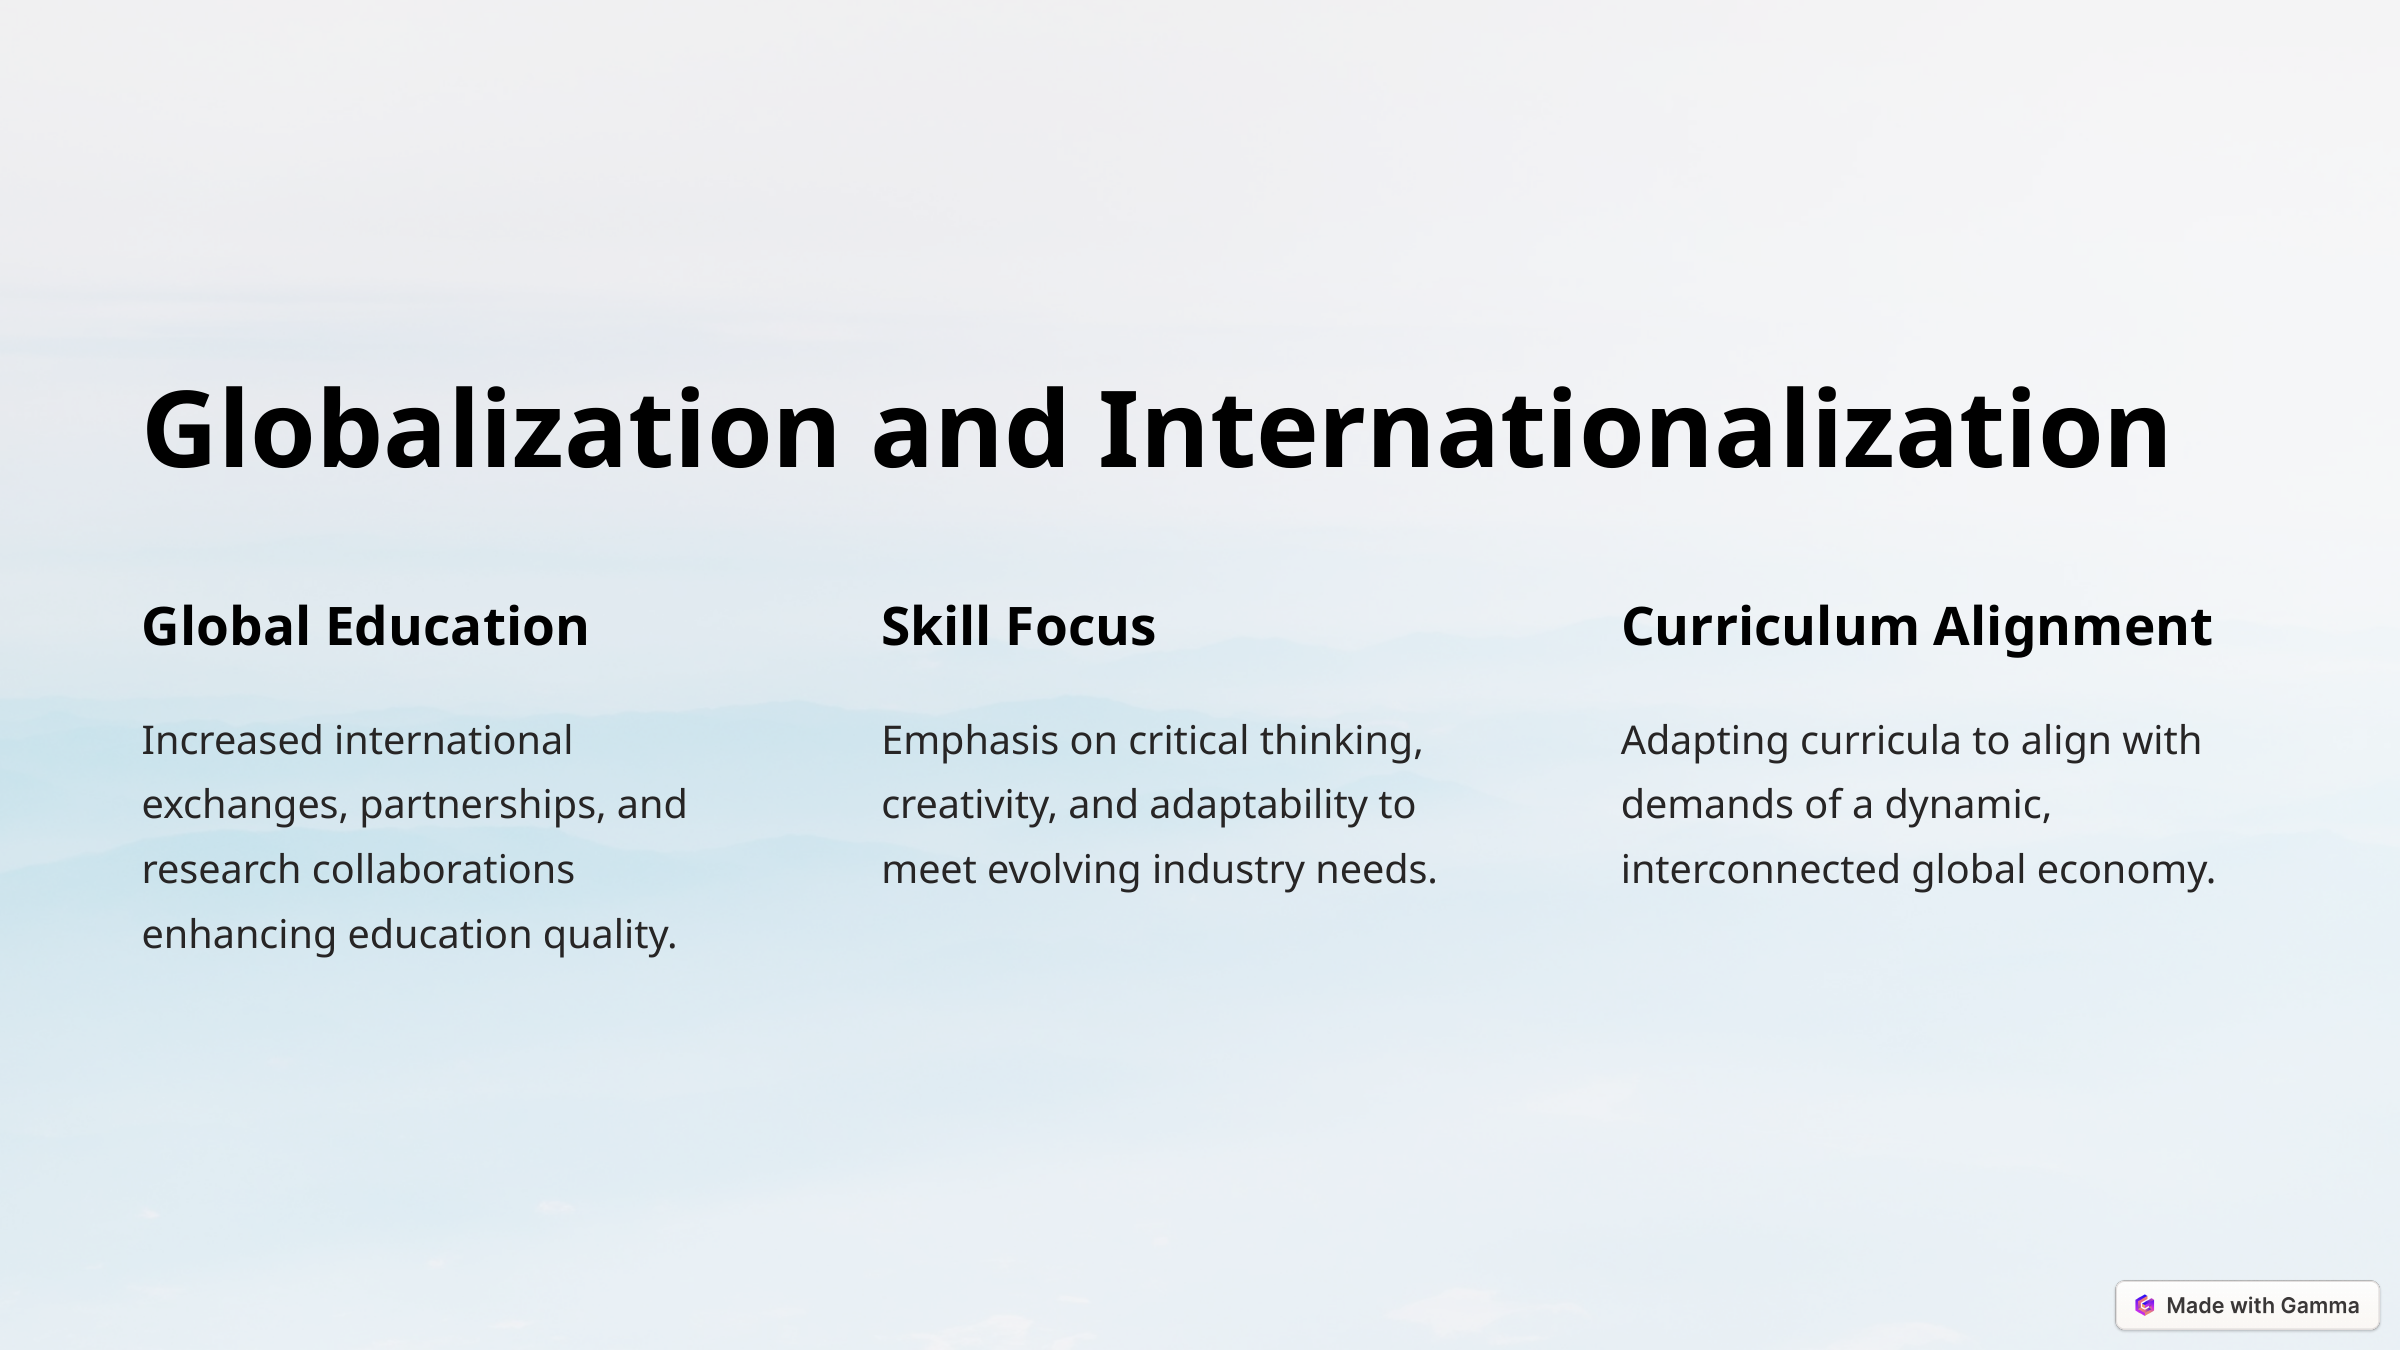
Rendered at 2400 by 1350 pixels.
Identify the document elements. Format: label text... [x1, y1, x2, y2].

text_box Curriculum Alignment [1620, 590, 2179, 658]
text_box Global Education [141, 590, 674, 658]
text_box Skill Focus [881, 590, 1413, 658]
text_box Emphasis on critical thinking, creativity, and adaptability to meet evolving industry needs. [881, 697, 1521, 892]
text_box Increased international exchanges, partnerships, and research collaborations enhancing education quality. [141, 697, 782, 957]
picture [2106, 1271, 2389, 1339]
text_box Adapting curricula to align with demands of a dynamic, interconnected global economy. [1620, 697, 2261, 892]
text_box Globalization and Internationalization [141, 356, 2023, 490]
